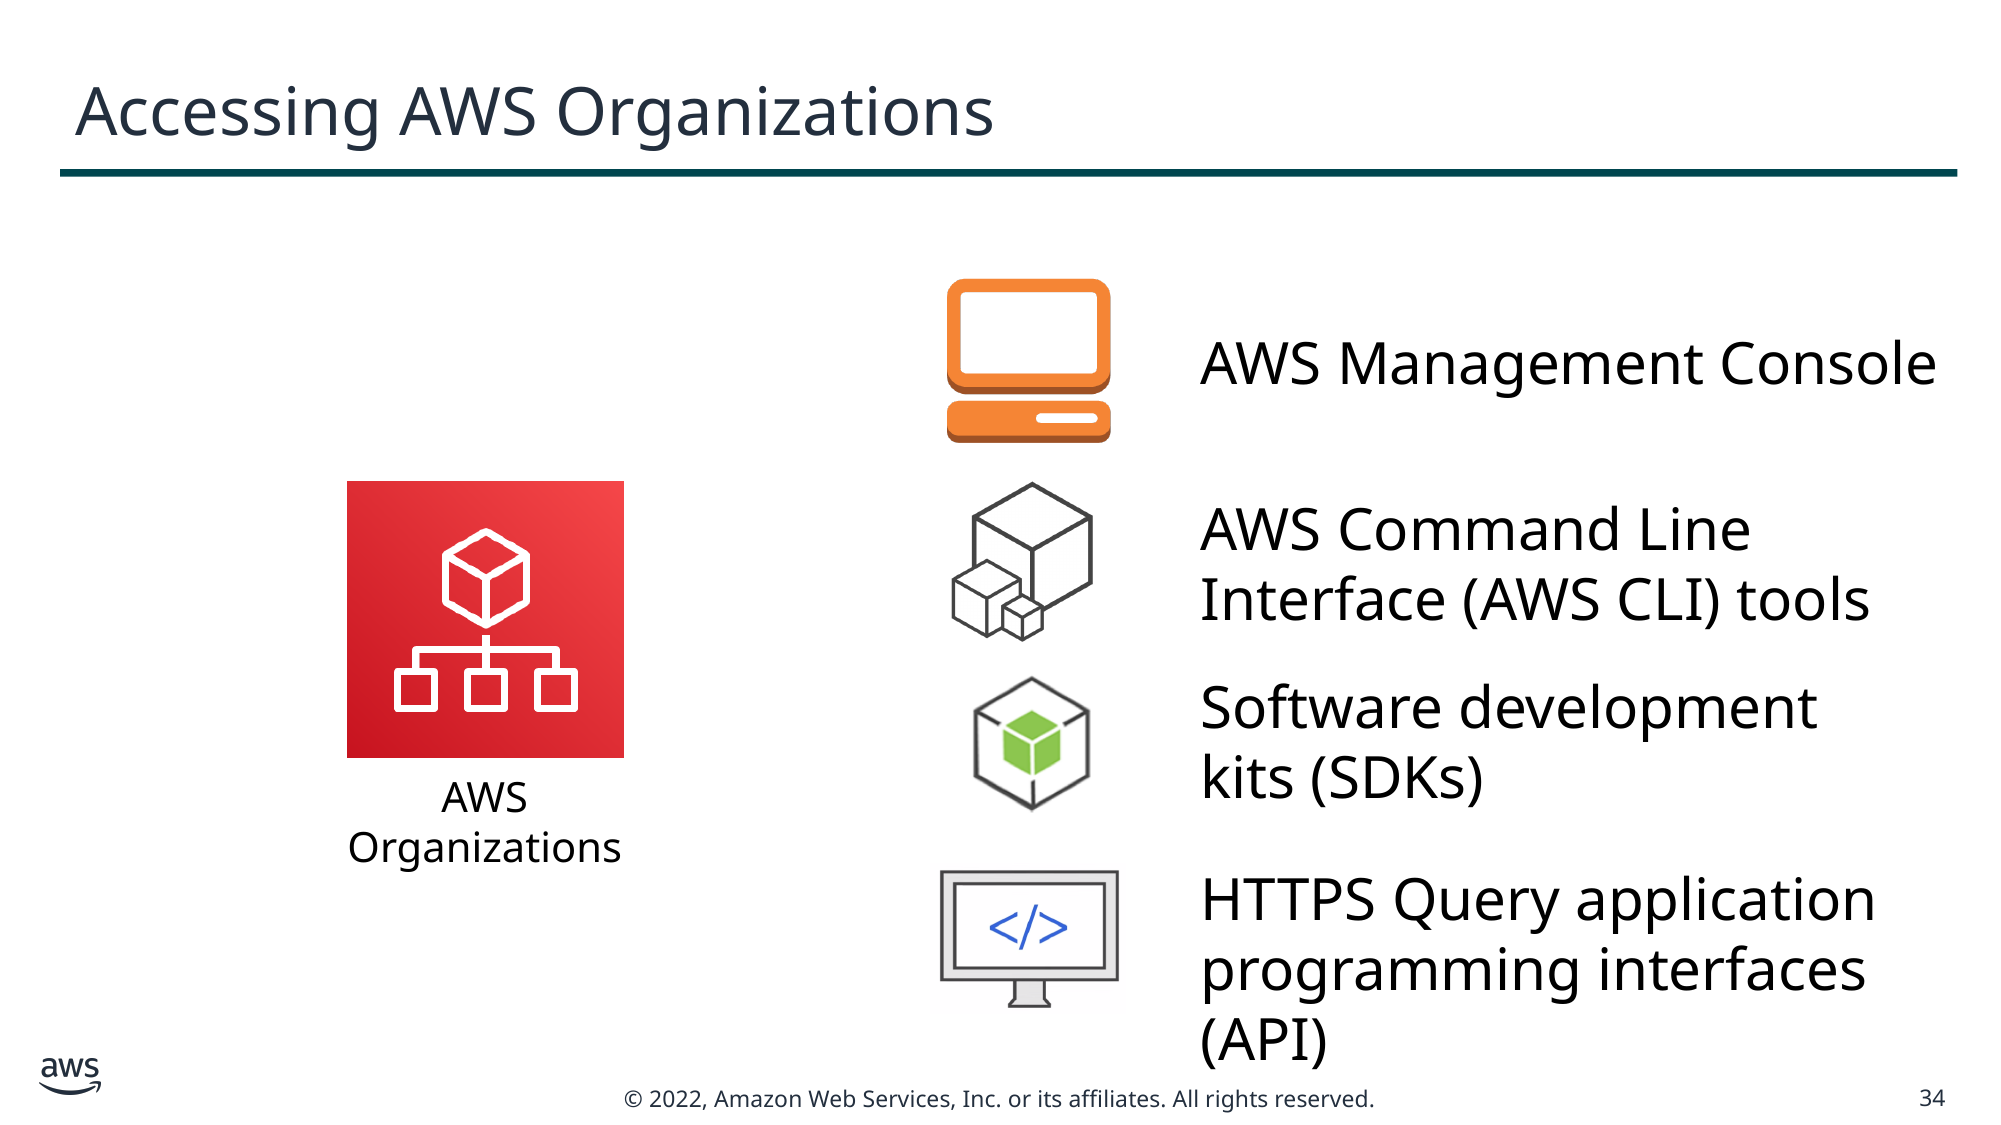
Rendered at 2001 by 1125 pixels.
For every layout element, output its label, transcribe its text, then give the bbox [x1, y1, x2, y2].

title Accessing AWS Organizations [60, 49, 1958, 170]
slide_number 34 [1881, 1077, 1961, 1121]
text_box HTTPS Query application programming interfaces (API) [1149, 854, 1957, 1080]
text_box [930, 278, 1127, 1014]
text_box AWS Command Line Interface (AWS CLI) tools [1149, 484, 1917, 640]
picture [347, 481, 624, 758]
text_box AWS Organizations [309, 770, 661, 885]
picture [39, 1058, 101, 1095]
text_box AWS Management Console [1149, 318, 2000, 404]
text_box Software development kits (SDKs) [1149, 663, 1917, 818]
